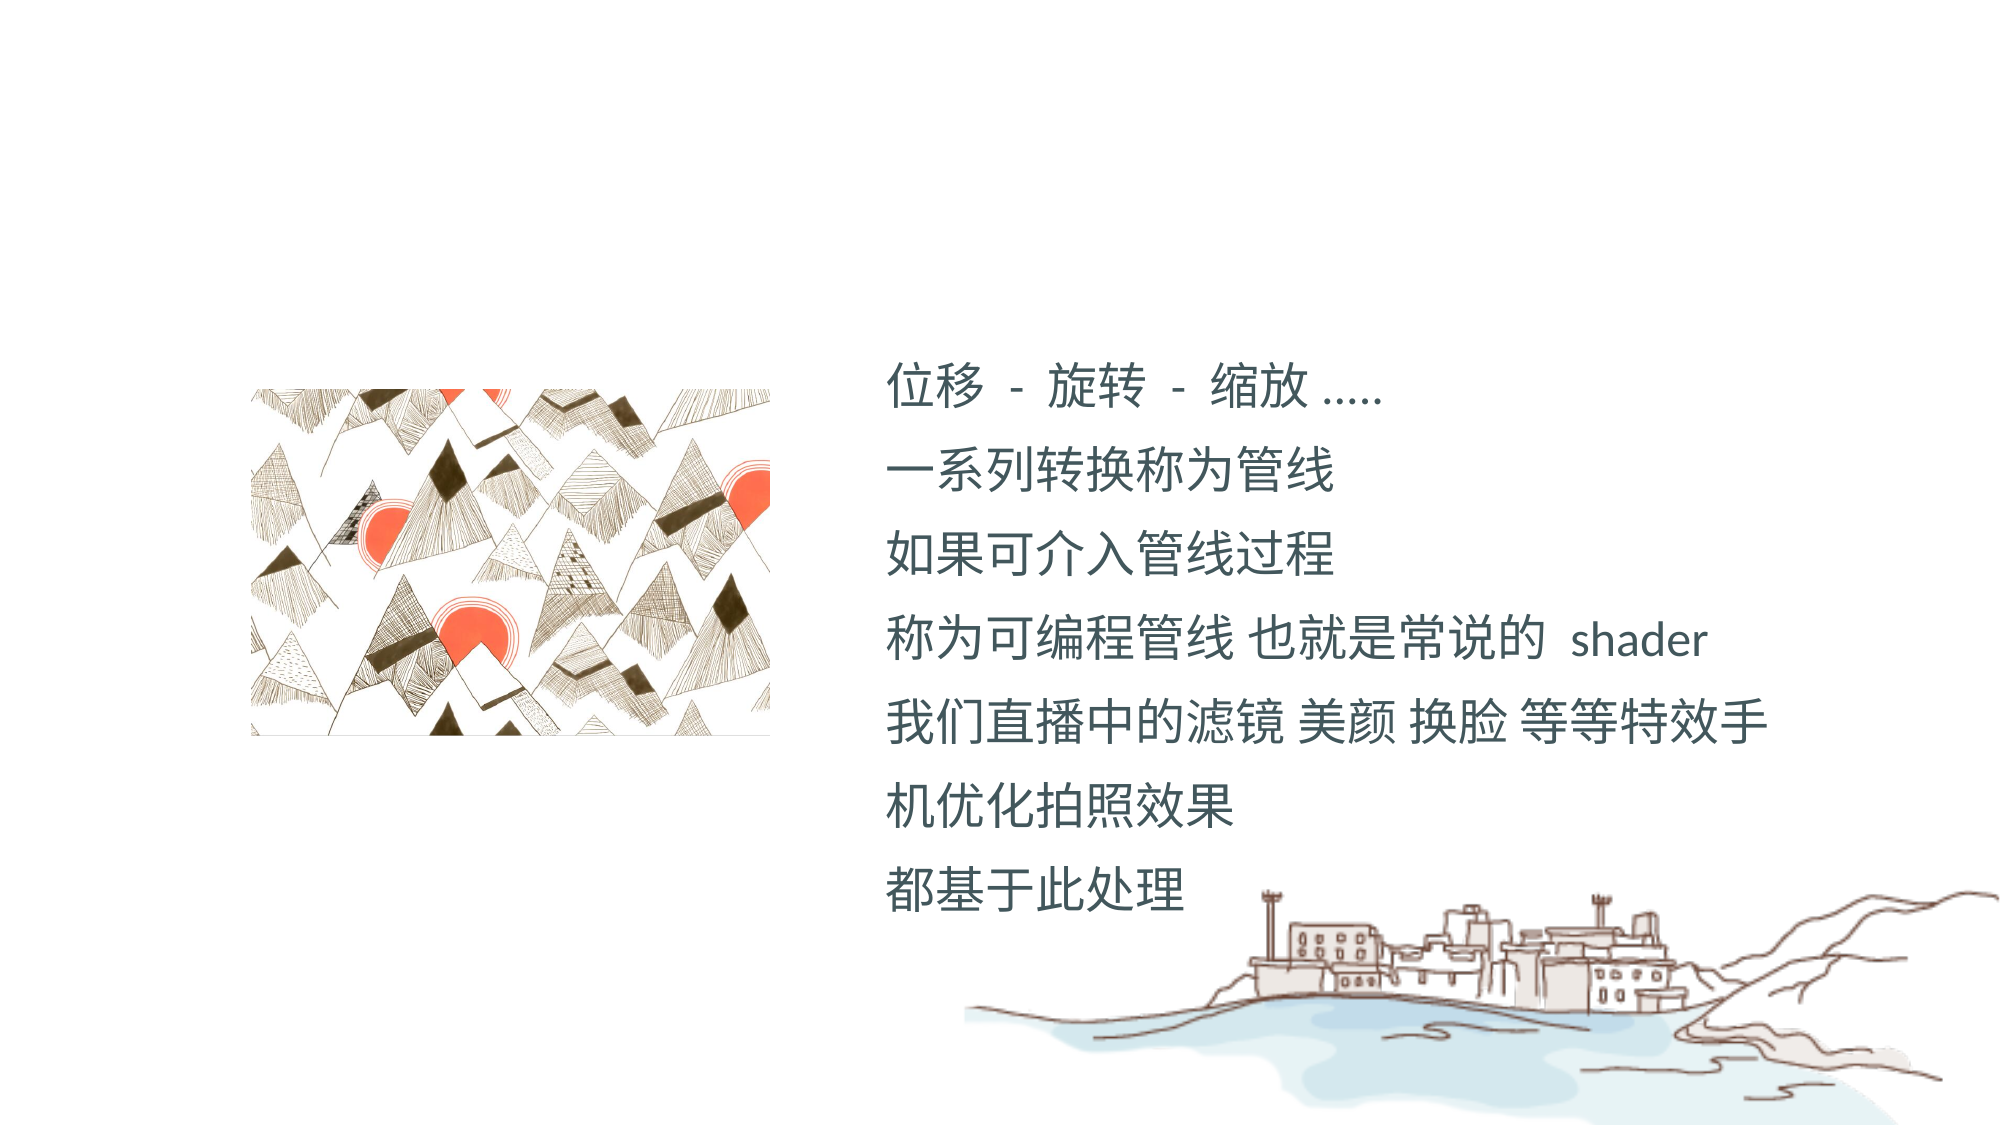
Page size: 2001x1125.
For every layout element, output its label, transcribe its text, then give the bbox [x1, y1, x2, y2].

text_box 位移 - 旋转 - 缩放..... 一系列转换称为管线 如果可介入管线过程 称为可编程管线 也就是常说的 shader 我们直播中的滤镜 美颜 换脸 等等特效手机优化拍照效果 都基于此处理 [871, 323, 1787, 847]
picture [871, 847, 2001, 1125]
picture [251, 389, 770, 736]
